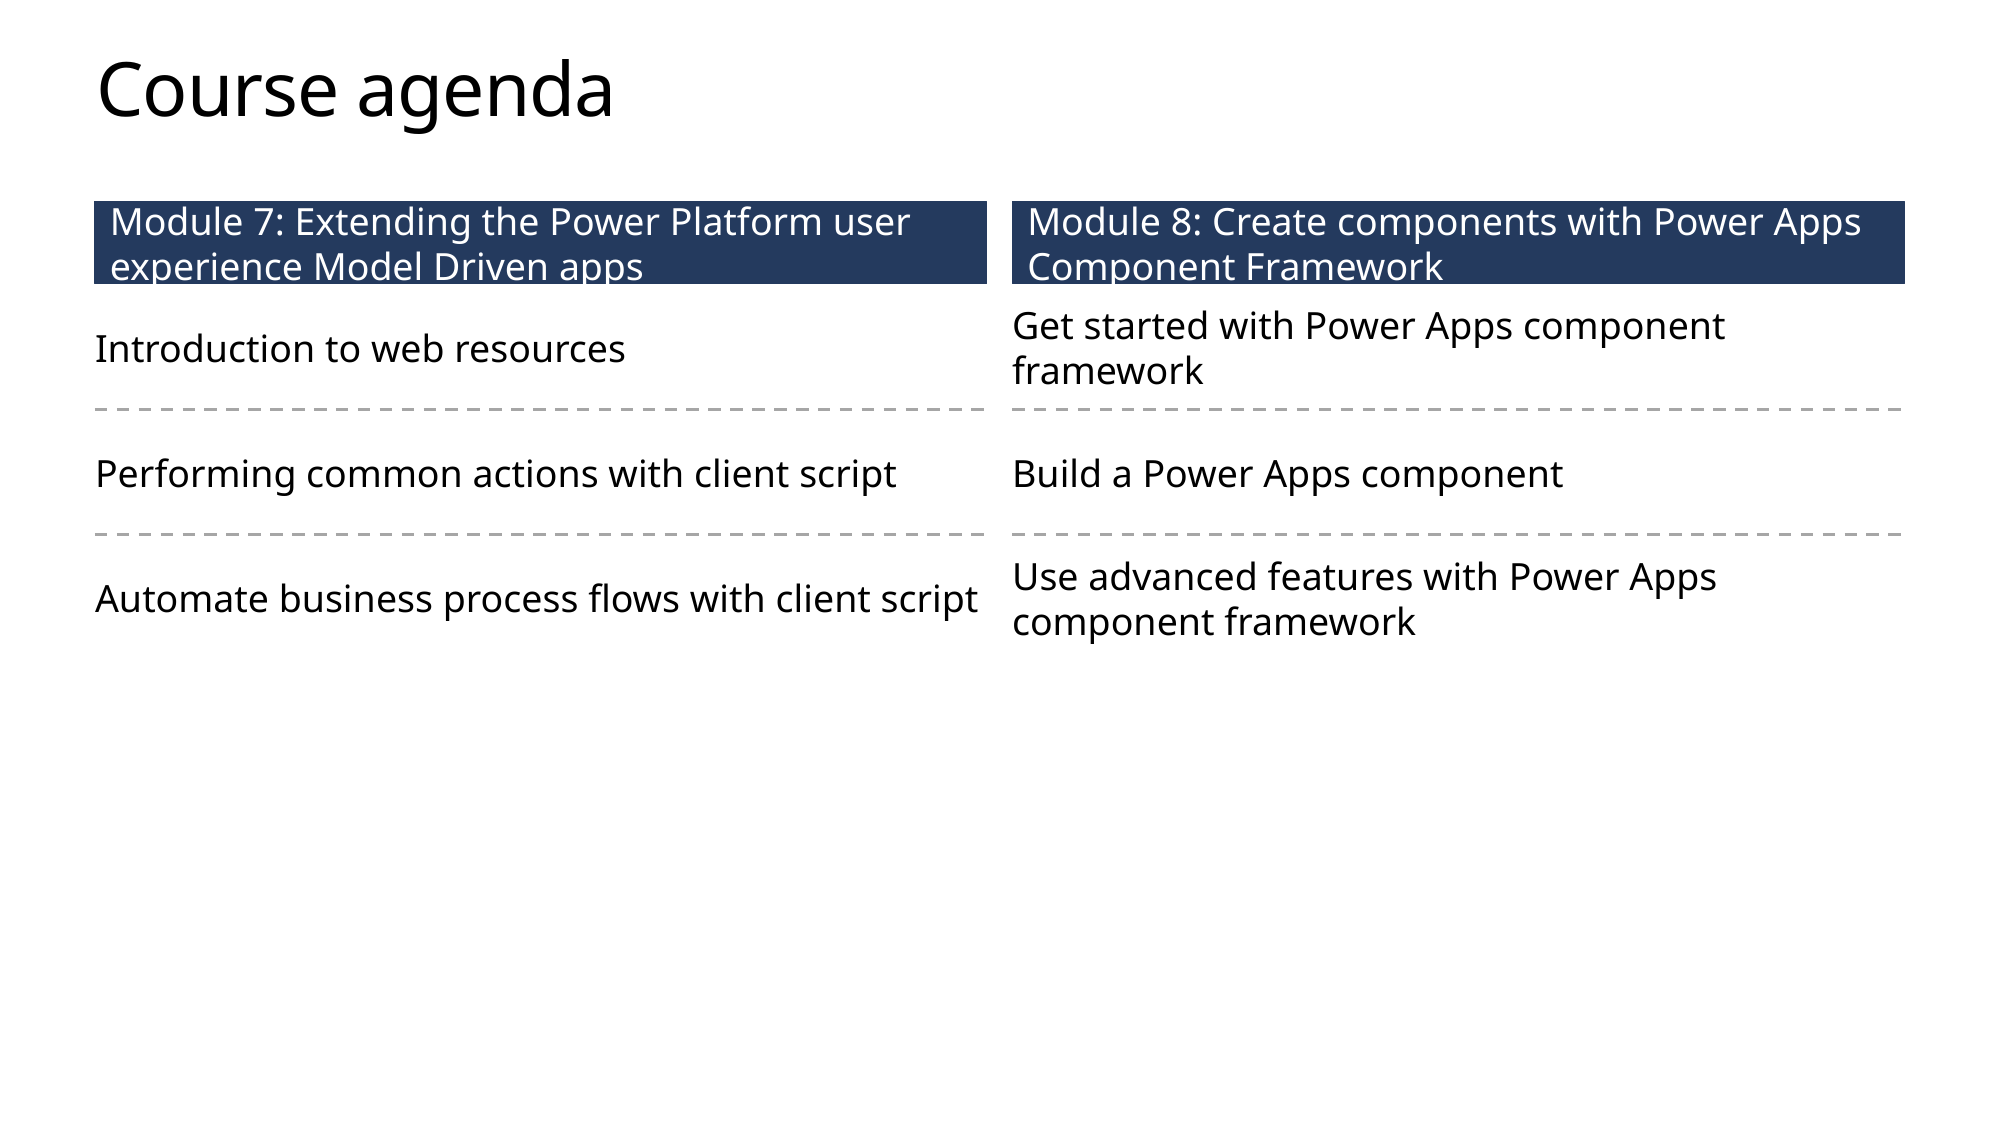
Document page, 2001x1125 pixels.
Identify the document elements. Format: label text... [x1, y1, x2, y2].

text_box Build a Power Apps component [1012, 421, 1905, 523]
title Course agenda [96, 41, 1904, 132]
text_box Use advanced features with Power Apps component framework [1012, 546, 1905, 649]
text_box Get started with Power Apps component framework [1012, 296, 1905, 398]
text_box Introduction to web resources [94, 296, 988, 398]
text_box Module 7: Extending the Power Platform user experience Model Driven apps [94, 201, 988, 284]
text_box Automate business process flows with client script [94, 546, 988, 648]
text_box Module 8: Create components with Power Apps Component Framework [1012, 201, 1905, 284]
text_box Performing common actions with client script [94, 421, 988, 523]
